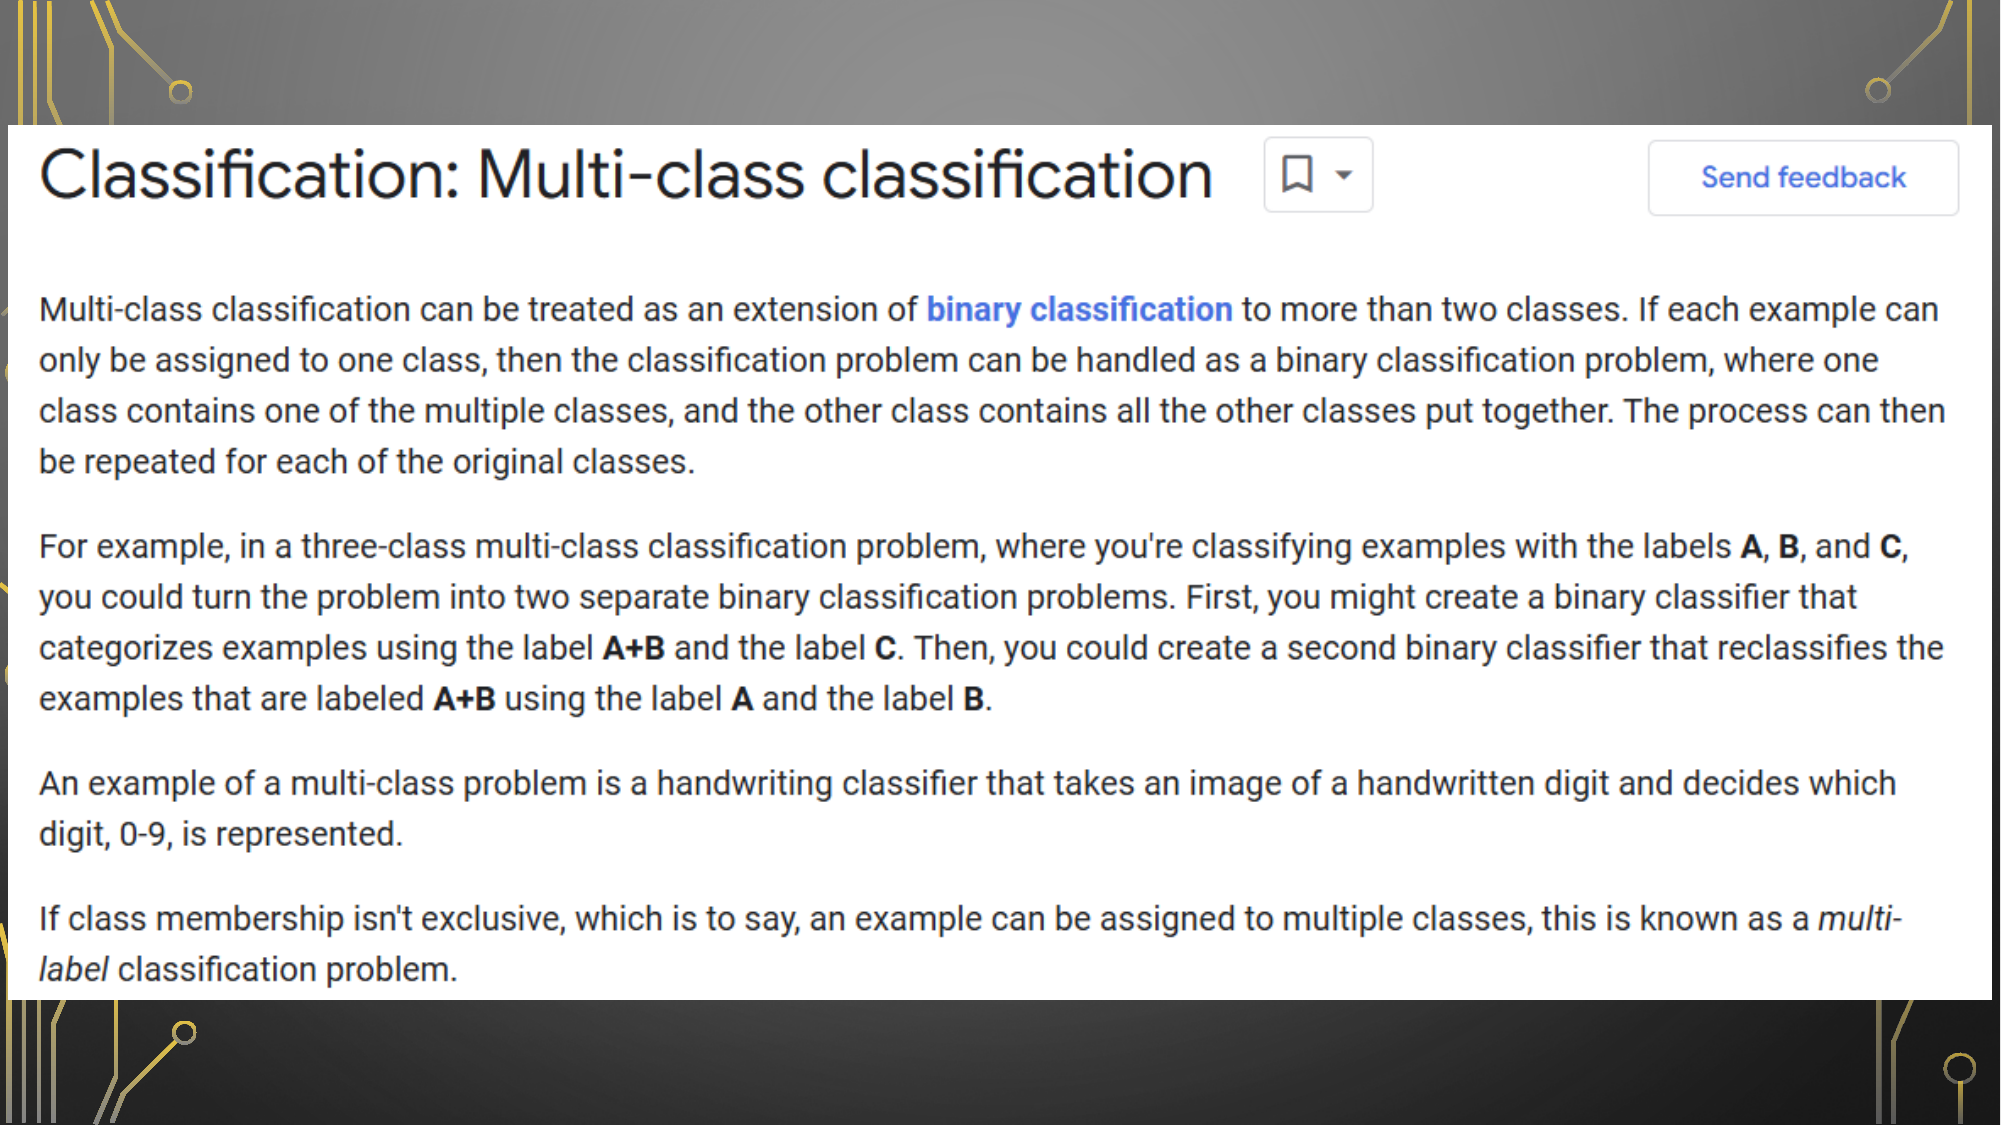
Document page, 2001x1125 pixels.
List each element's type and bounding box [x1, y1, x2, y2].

picture [8, 124, 1992, 1001]
